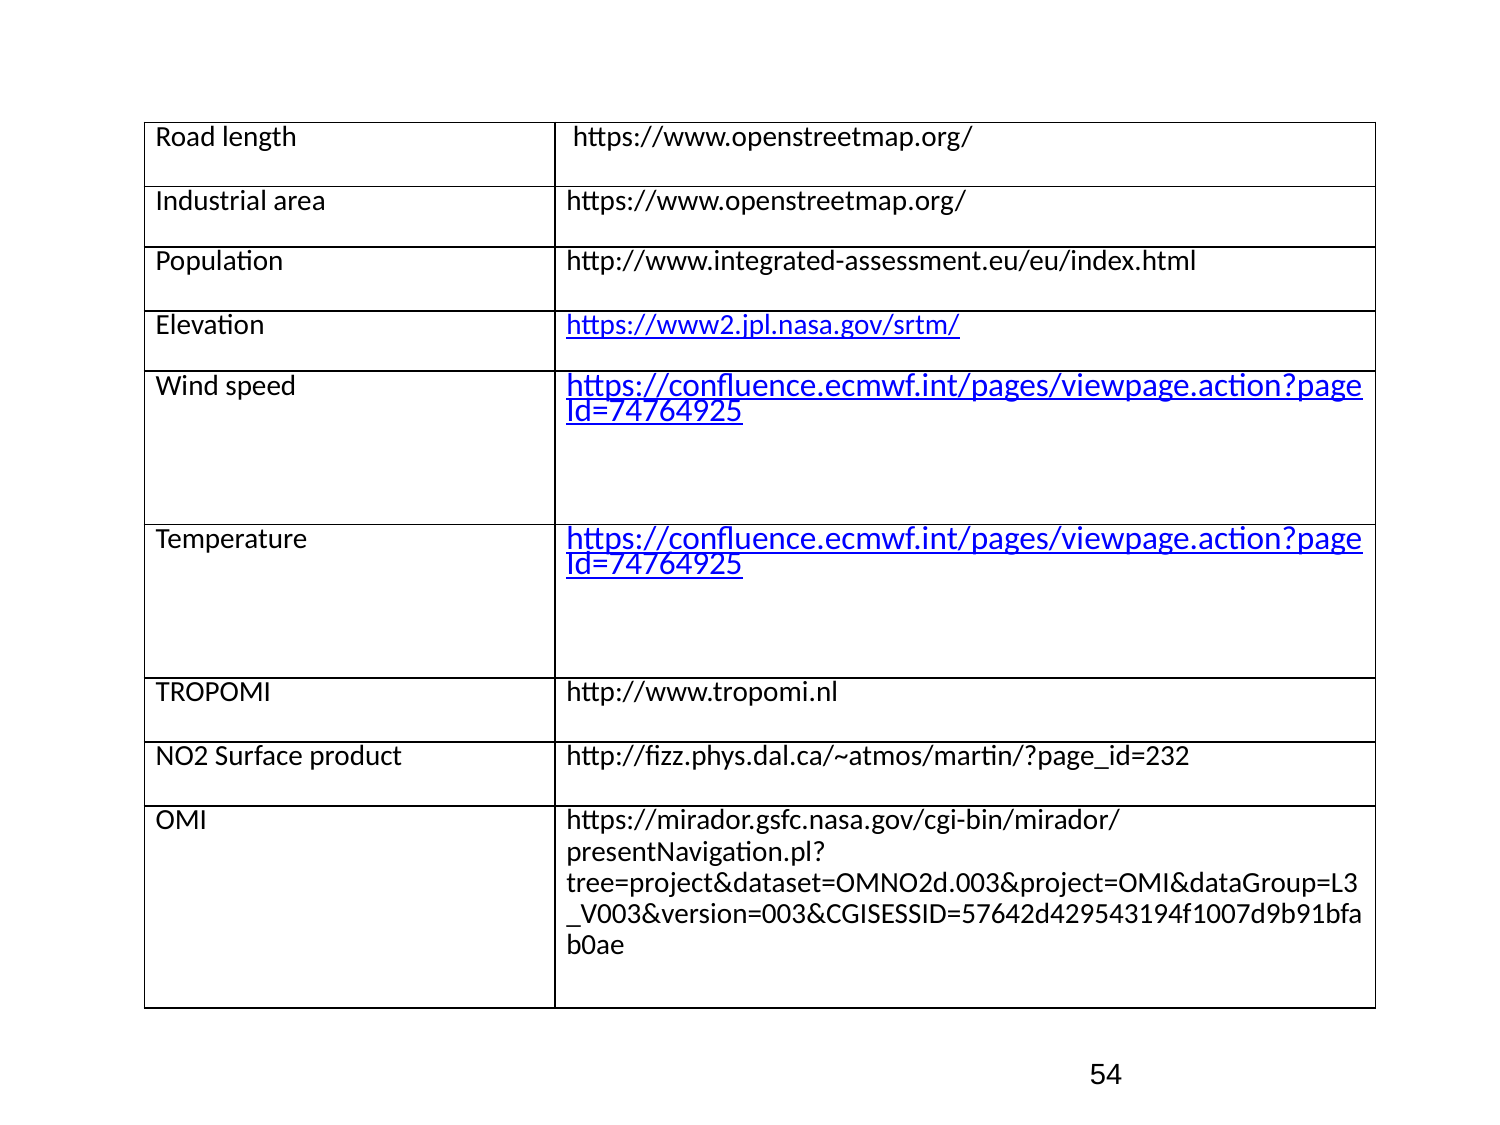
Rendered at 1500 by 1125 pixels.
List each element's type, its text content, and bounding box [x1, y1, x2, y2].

table_cell https://confluence.ecmwf.int/pages/viewpage.action?pageId=74764925 [556, 525, 1375, 677]
table_cell https://www2.jpl.nasa.gov/srtm/ [556, 312, 1375, 370]
table_cell Population [145, 248, 554, 310]
table_cell https://confluence.ecmwf.int/pages/viewpage.action?pageId=74764925 [556, 372, 1375, 524]
table_cell OMI [145, 807, 554, 1007]
table_cell Elevation [145, 312, 554, 370]
table_cell Temperature [145, 525, 554, 677]
table_cell http://fizz.phys.dal.ca/~atmos/martin/?page_id=232 [556, 743, 1375, 805]
table_cell Wind speed [145, 372, 554, 524]
table_cell http://www.tropomi.nl [556, 679, 1375, 741]
table_cell https://www.openstreetmap.org/ [556, 187, 1375, 246]
slide_number 54 [1074, 1042, 1425, 1103]
table_header https://www.openstreetmap.org/ [556, 123, 1375, 186]
table_header Road length [145, 123, 554, 186]
table_cell NO2 Surface product [145, 743, 554, 805]
table_cell http://www.integrated-assessment.eu/eu/index.html [556, 248, 1375, 310]
table_cell TROPOMI [145, 679, 554, 741]
table_cell https://mirador.gsfc.nasa.gov/cgi-bin/mirador/presentNavigation.pl?tree=project&dataset=OMNO2d.003&project=OMI&dataGroup=L3_V003&version=003&CGISESSID=57642d429543194f1007d9b91bfab0ae [556, 807, 1375, 1007]
table_cell Industrial area [145, 187, 554, 246]
